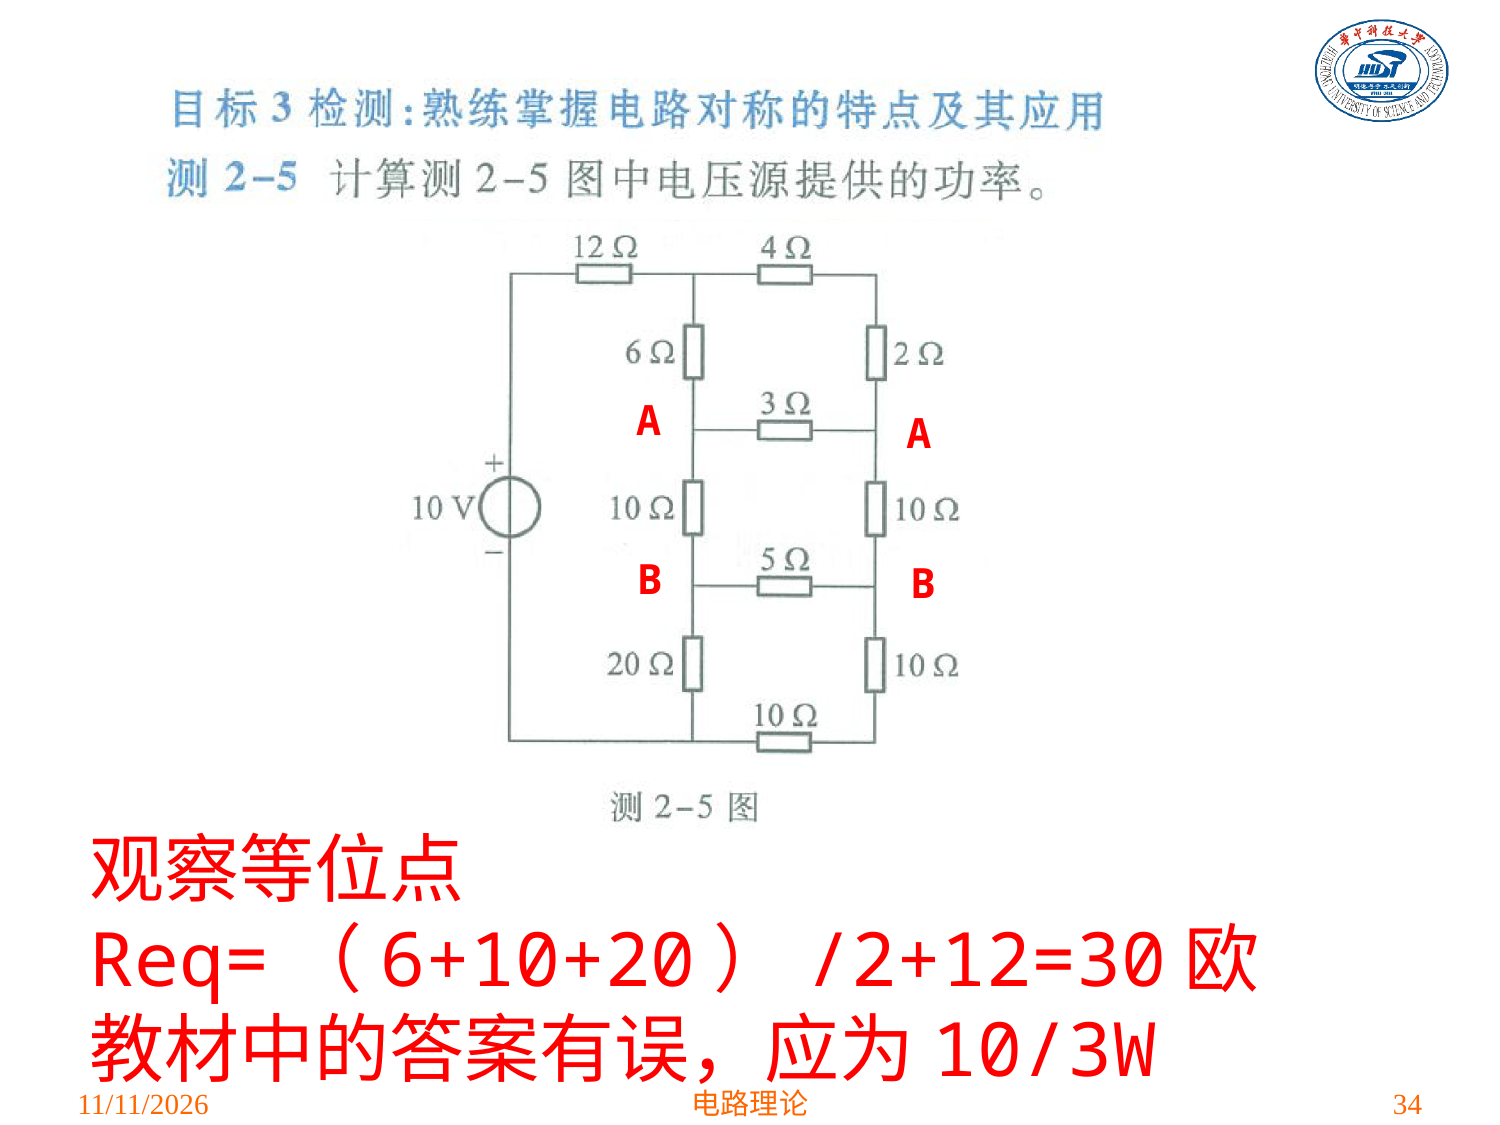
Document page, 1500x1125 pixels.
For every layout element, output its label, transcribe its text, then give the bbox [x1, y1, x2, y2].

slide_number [62, 1078, 375, 1125]
picture [1305, 13, 1459, 125]
text_box 观察等位点 Req=（6+10+20）/2+12=30欧 教材中的答案有误，应为10/3W [74, 814, 1274, 1100]
slide_number 34 [1125, 1078, 1438, 1125]
picture [147, 78, 1125, 839]
footer 电路理论 [512, 1100, 988, 1125]
